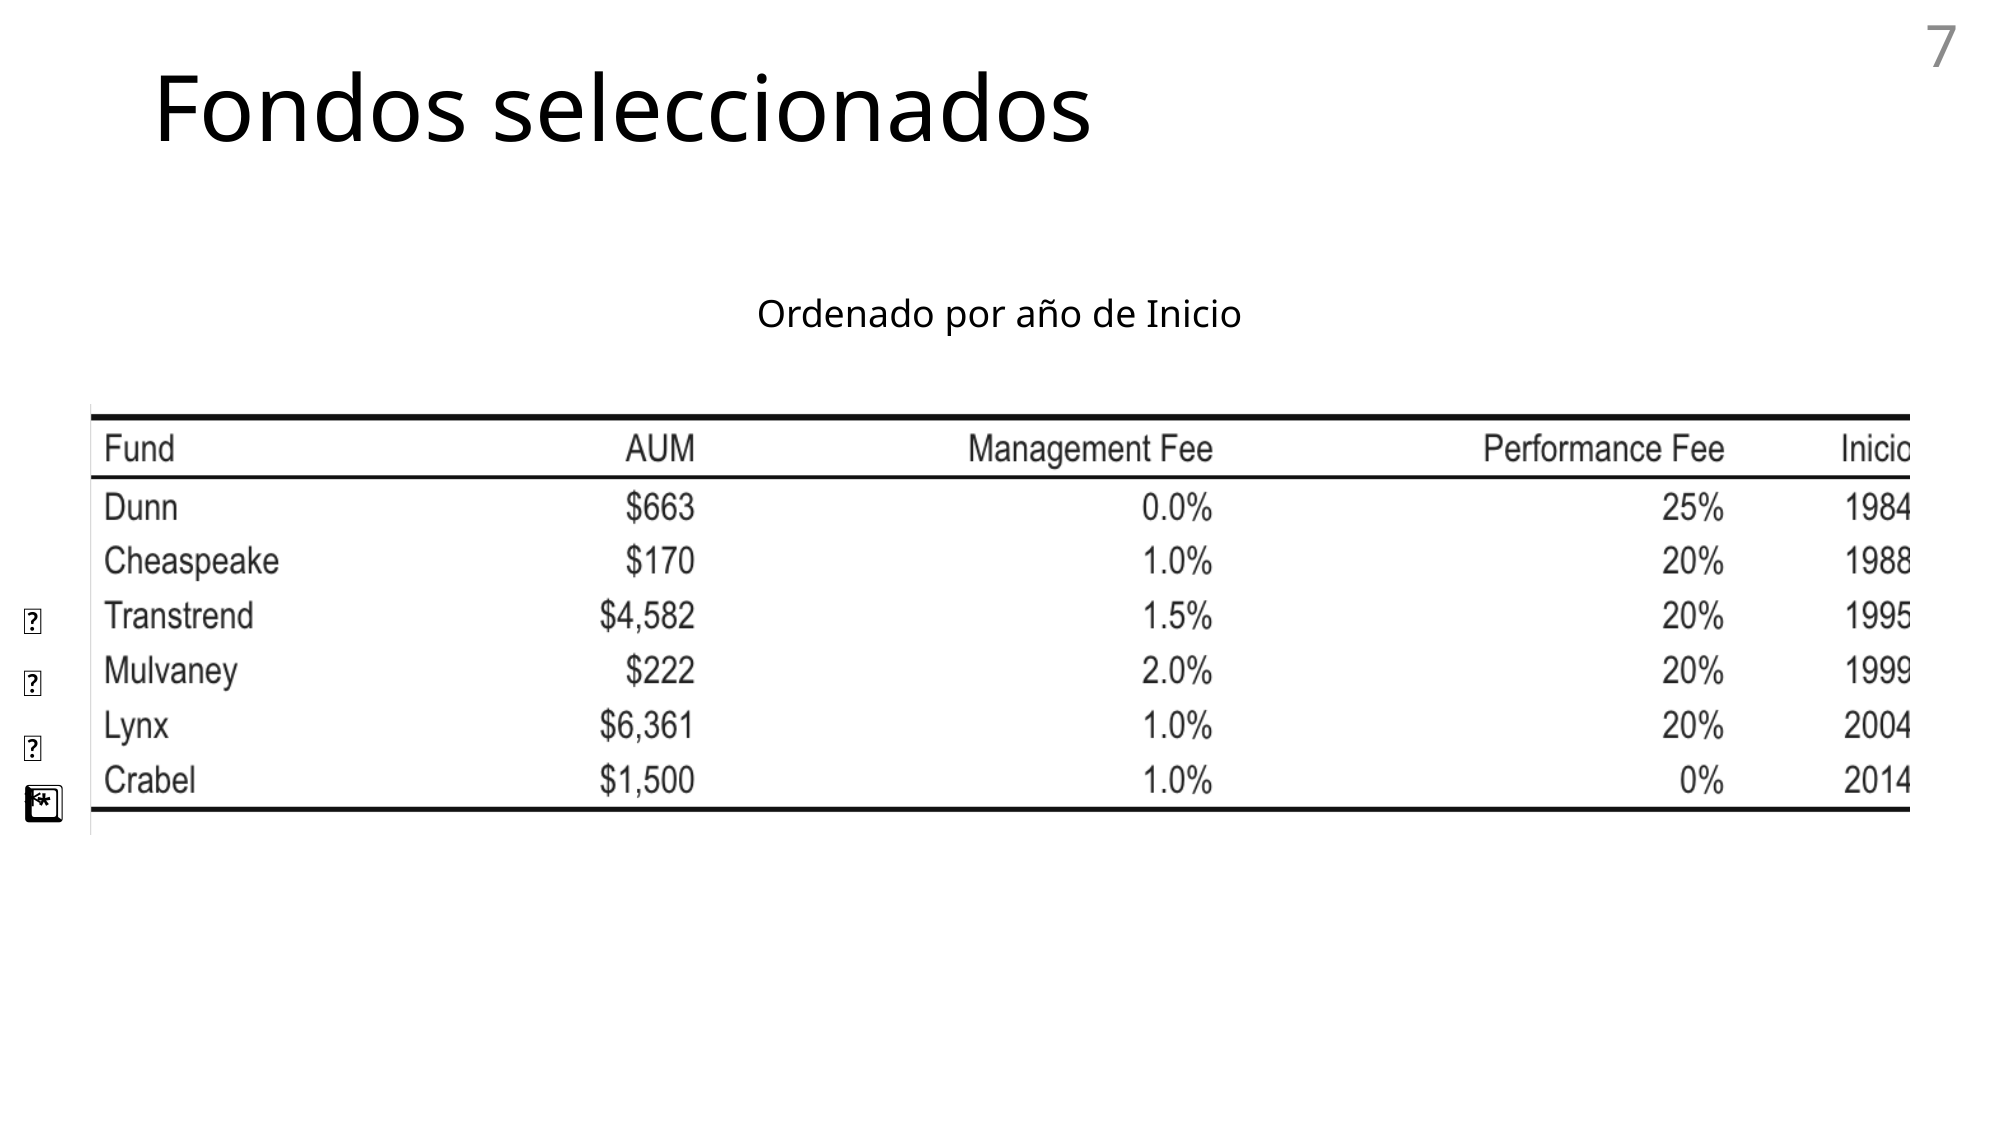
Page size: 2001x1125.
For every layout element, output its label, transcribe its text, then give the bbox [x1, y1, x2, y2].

text_box ✅ [8, 589, 90, 650]
slide_number 7 [1523, 18, 1974, 79]
text_box *️⃣ [8, 772, 90, 833]
text_box ✅ [8, 651, 90, 712]
text_box Ordenado por año de Inicio [742, 282, 1258, 343]
text_box ✅ [8, 716, 90, 772]
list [90, 404, 1910, 835]
title Fondos seleccionados [137, 3, 1863, 221]
